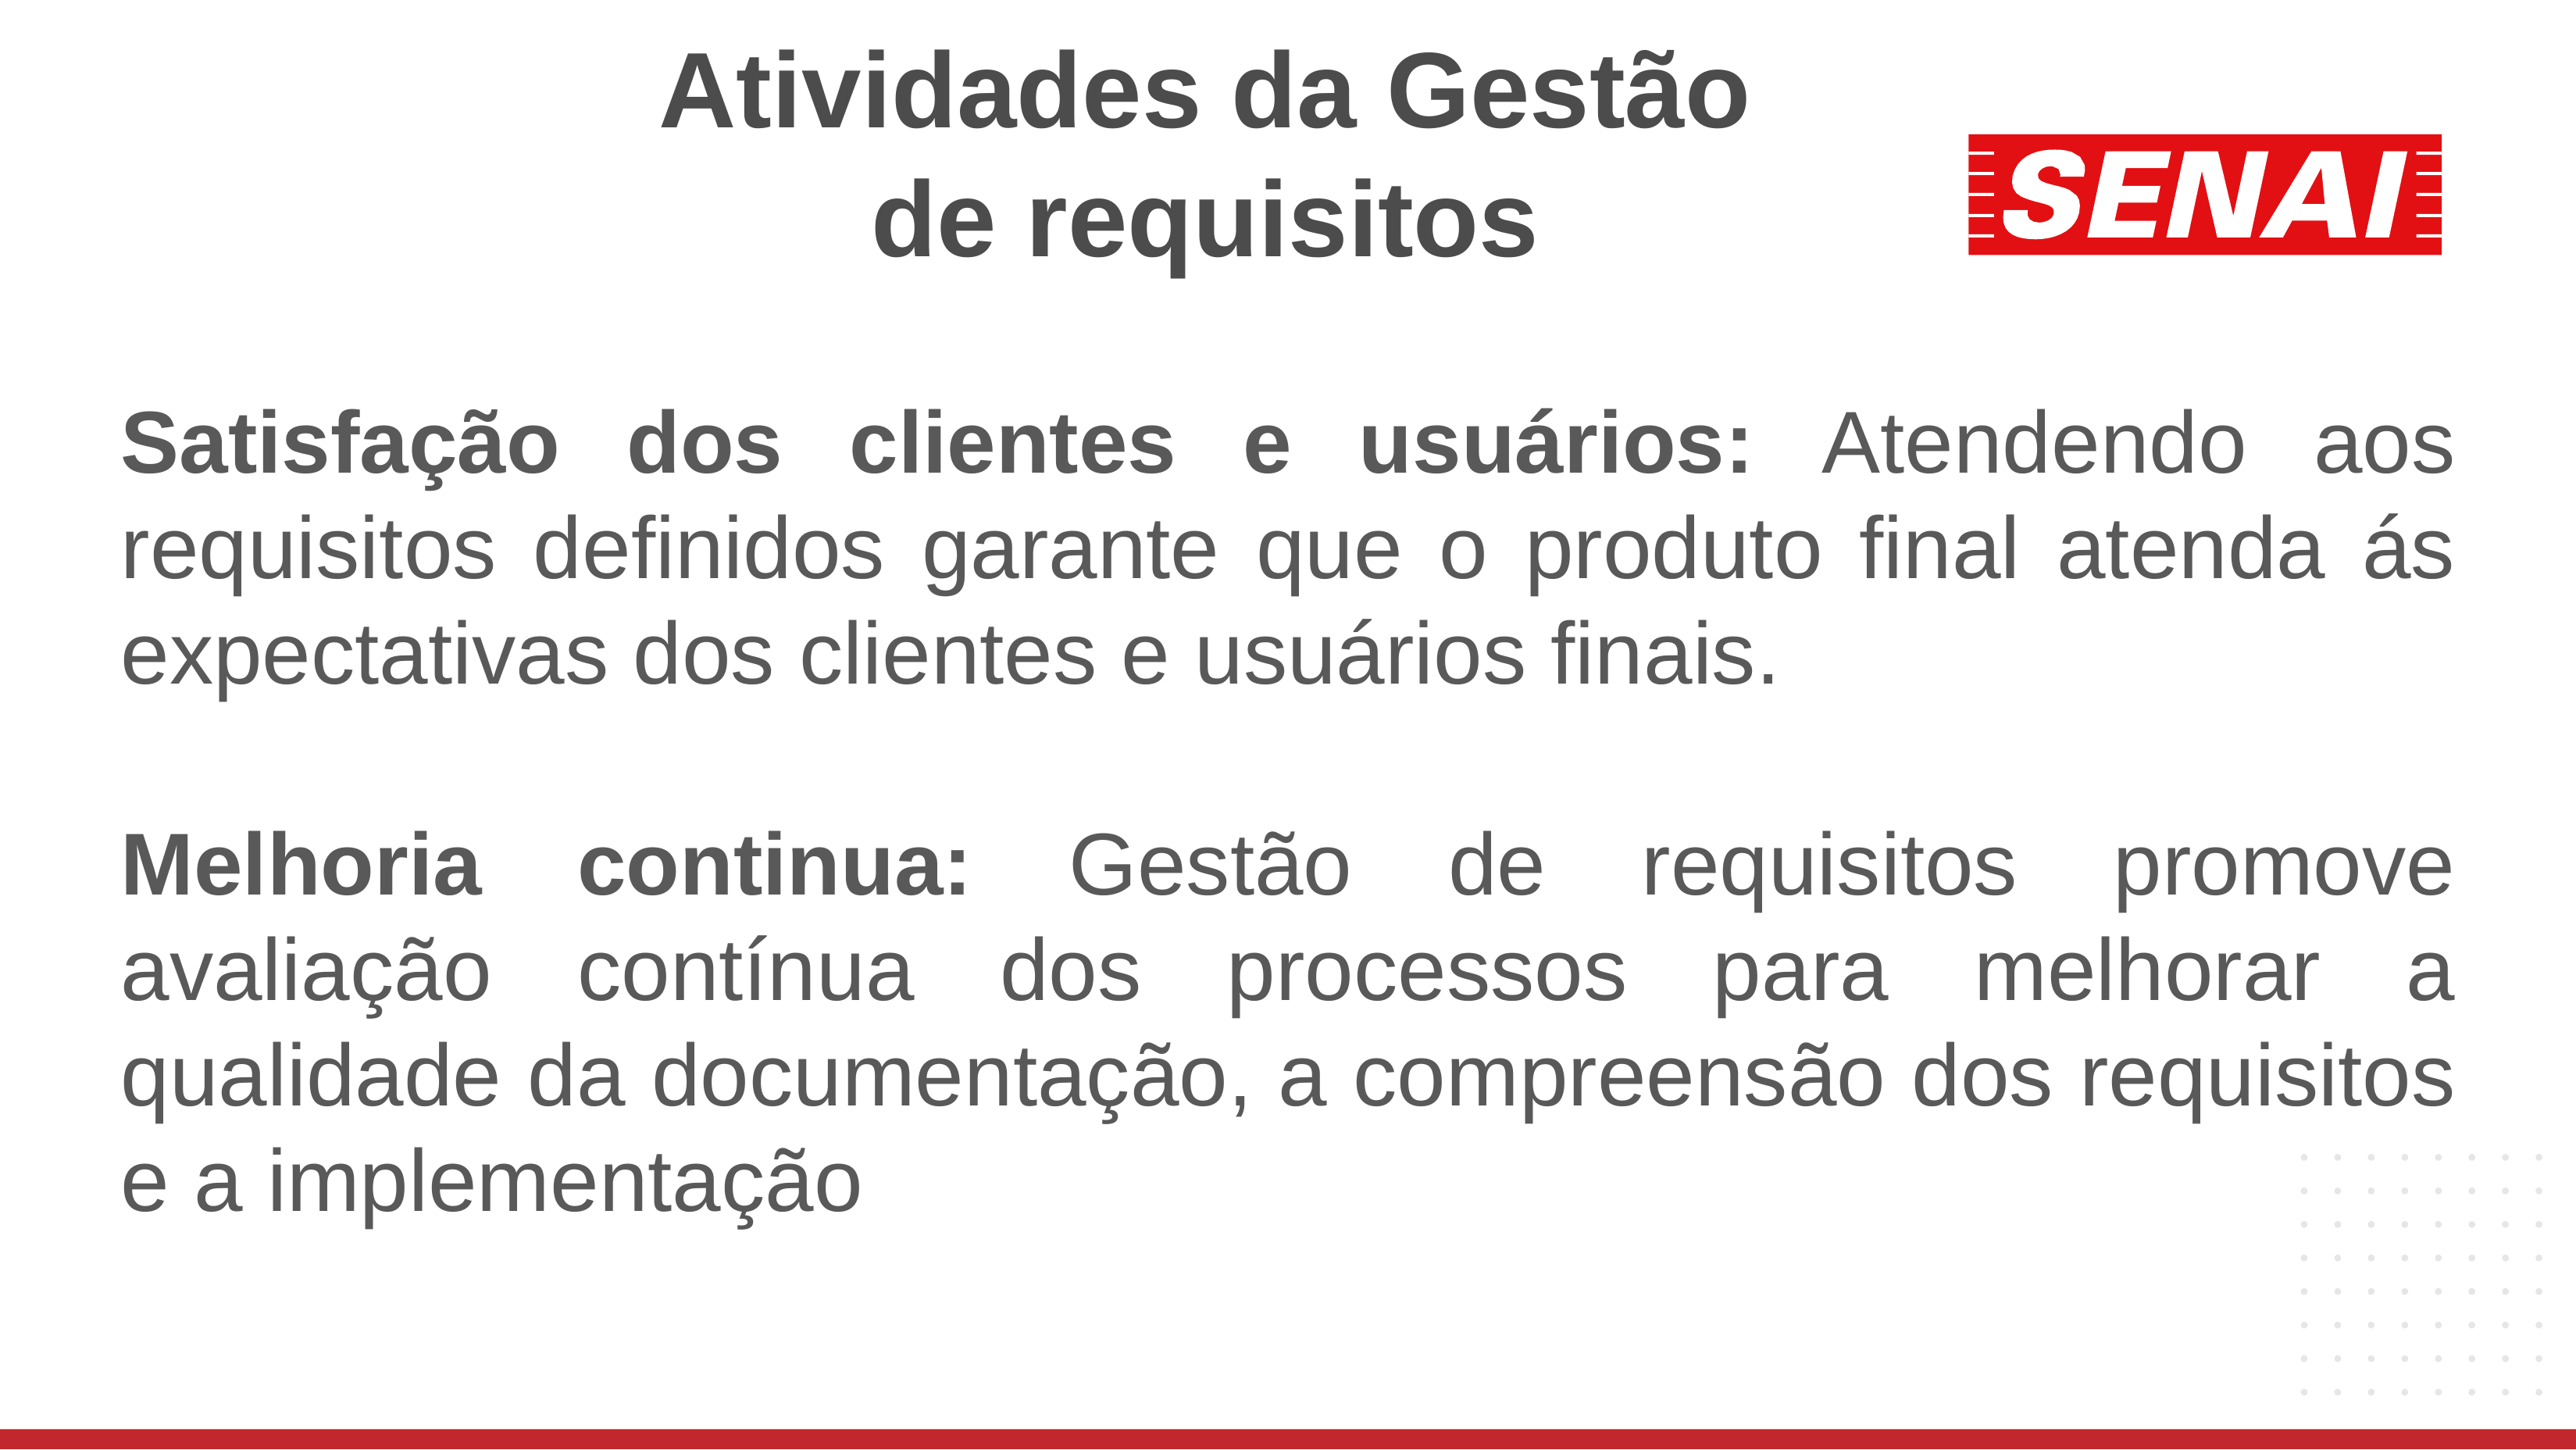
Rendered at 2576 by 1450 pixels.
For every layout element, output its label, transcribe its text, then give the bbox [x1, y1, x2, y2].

text_box [2502, 1188, 2509, 1195]
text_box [1968, 134, 2442, 255]
text_box [2300, 1321, 2308, 1329]
text_box [2435, 1321, 2442, 1329]
text_box [2535, 1221, 2542, 1228]
text_box [2367, 1388, 2375, 1396]
text_box [2435, 1254, 2442, 1262]
text_box [2535, 1188, 2542, 1195]
text_box [2502, 1388, 2509, 1396]
text_box [2300, 1355, 2308, 1362]
text_box [2502, 1254, 2509, 1262]
text_box [2468, 1355, 2476, 1362]
text_box [2468, 1188, 2476, 1195]
text_box [2367, 1288, 2375, 1295]
text_box [2367, 1355, 2375, 1362]
text_box [2435, 1355, 2442, 1362]
text_box [2502, 1288, 2509, 1295]
text_box [2367, 1254, 2375, 1262]
text_box [0, 1429, 2576, 1449]
text_box [2334, 1321, 2342, 1329]
text_box [2401, 1254, 2409, 1262]
text_box [2367, 1321, 2375, 1329]
text_box [2401, 1321, 2409, 1329]
text_box [2334, 1388, 2342, 1396]
text_box [2468, 1388, 2476, 1396]
text_box [2401, 1388, 2409, 1396]
text_box [2300, 1388, 2308, 1396]
text_box [2502, 1221, 2509, 1228]
text_box [2468, 1254, 2476, 1262]
text_box [2535, 1388, 2542, 1396]
text_box [2502, 1321, 2509, 1329]
text_box [2535, 1355, 2542, 1362]
text_box [2435, 1288, 2442, 1295]
text_box [2502, 1355, 2509, 1362]
text_box [2535, 1254, 2542, 1262]
text_box Satisfação dos clientes e usuários: Atendendo aos requisitos definidos garante que o produto final atenda ás expectativas dos clientes e usuários finais. Melhoria continua: Gestão de requisitos promove avaliação contínua dos processos para melhorar a qualidade da documentação, a compreensão dos requisitos e a implementação [109, 379, 2467, 1234]
text_box [2300, 1254, 2308, 1262]
text_box [2535, 1321, 2542, 1329]
title Atividades da Gestão de requisitos [604, 18, 1807, 278]
text_box [2468, 1321, 2476, 1329]
text_box [2300, 1288, 2308, 1295]
text_box [2435, 1388, 2442, 1396]
text_box [2535, 1288, 2542, 1295]
text_box [2334, 1355, 2342, 1362]
text_box [2535, 1154, 2542, 1161]
text_box [2468, 1288, 2476, 1295]
text_box [2468, 1221, 2476, 1228]
text_box [2401, 1288, 2409, 1295]
text_box [2502, 1154, 2509, 1161]
text_box [2334, 1254, 2342, 1262]
text_box [2334, 1288, 2342, 1295]
text_box [2468, 1154, 2476, 1161]
text_box [2401, 1355, 2409, 1362]
